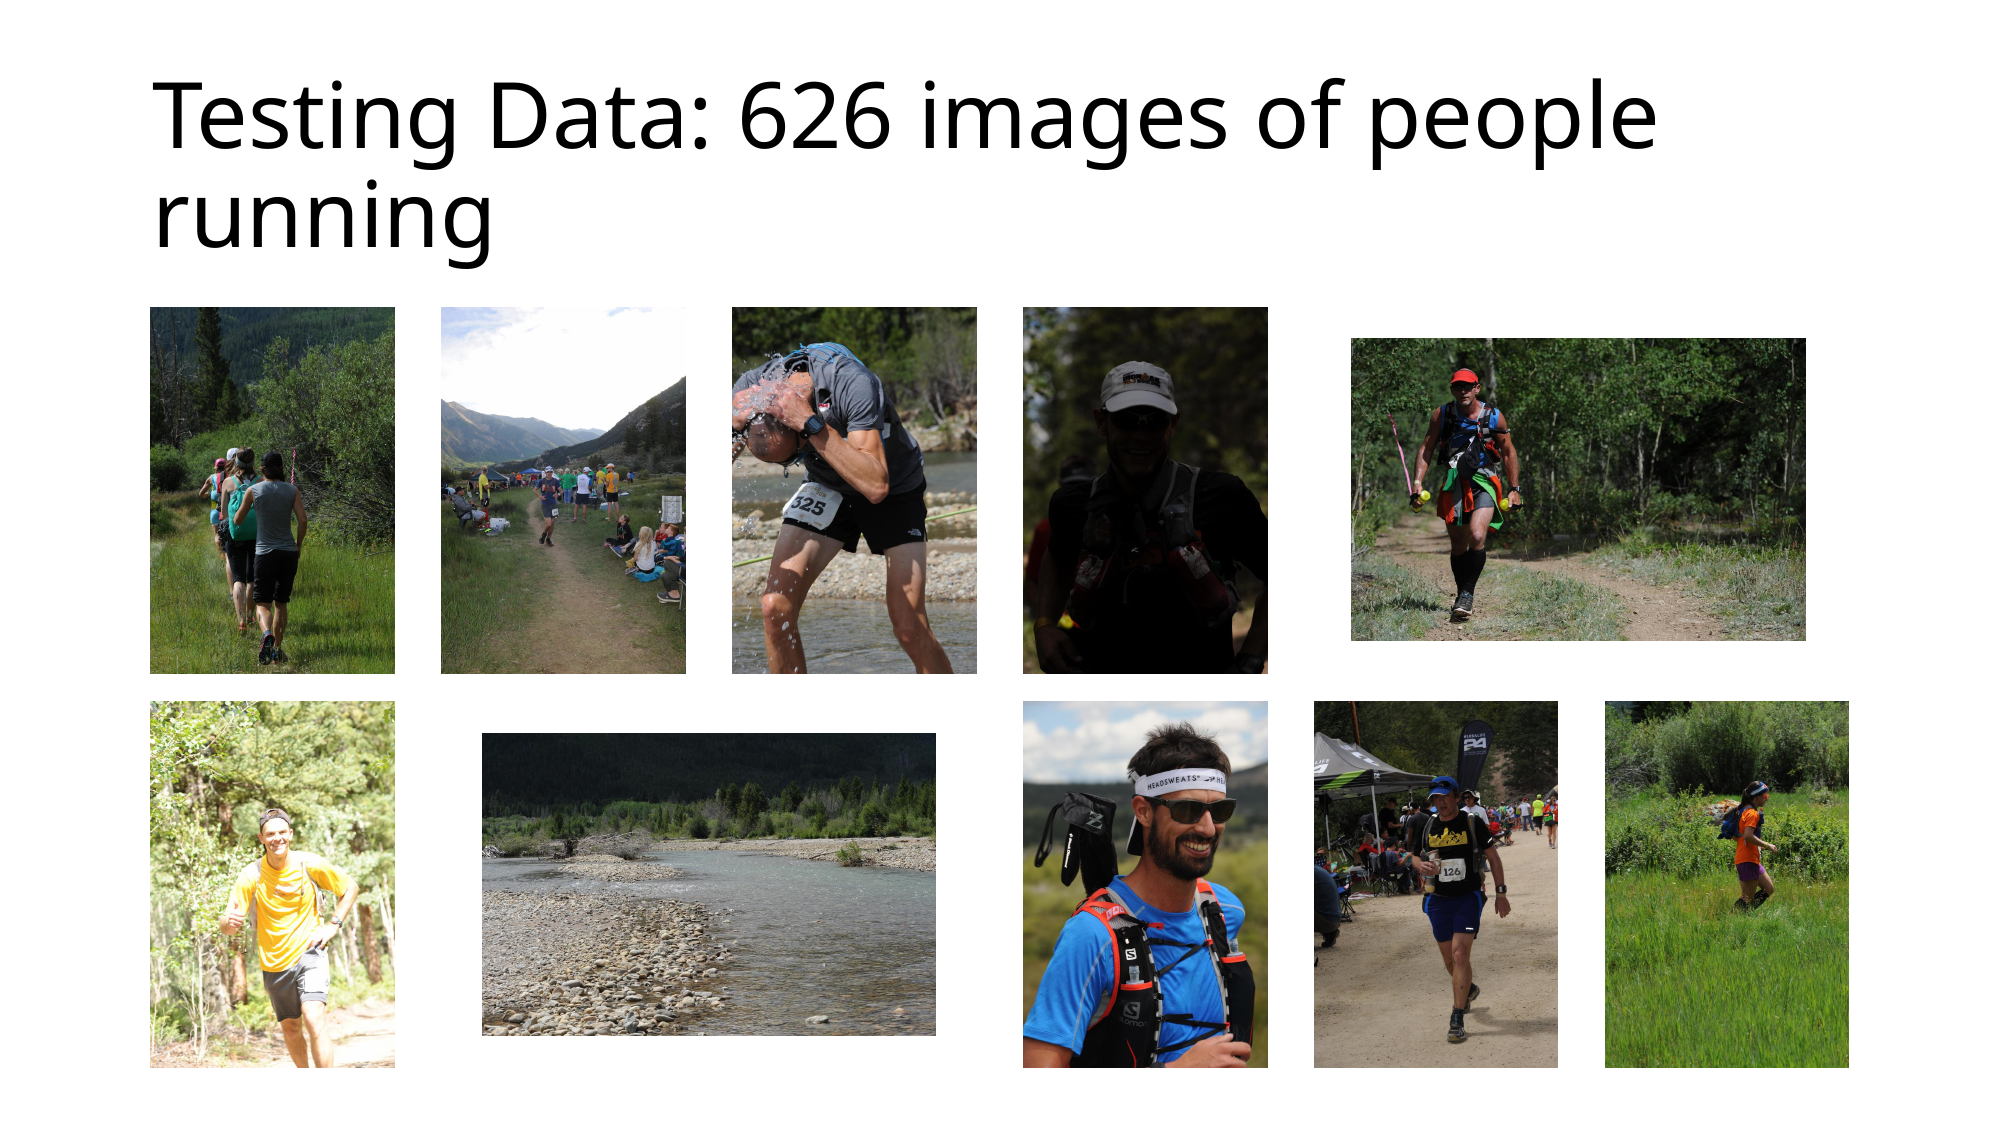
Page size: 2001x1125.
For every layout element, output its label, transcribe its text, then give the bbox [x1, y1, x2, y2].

picture [482, 733, 936, 1036]
picture [150, 307, 395, 674]
picture [441, 307, 686, 674]
picture [1351, 338, 1806, 641]
picture [1605, 701, 1849, 1068]
title Testing Data: 626 images of people running [137, 59, 1863, 278]
picture [1314, 701, 1558, 1068]
picture [1023, 701, 1268, 1068]
picture [1023, 307, 1268, 674]
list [732, 307, 977, 674]
picture [150, 701, 395, 1068]
